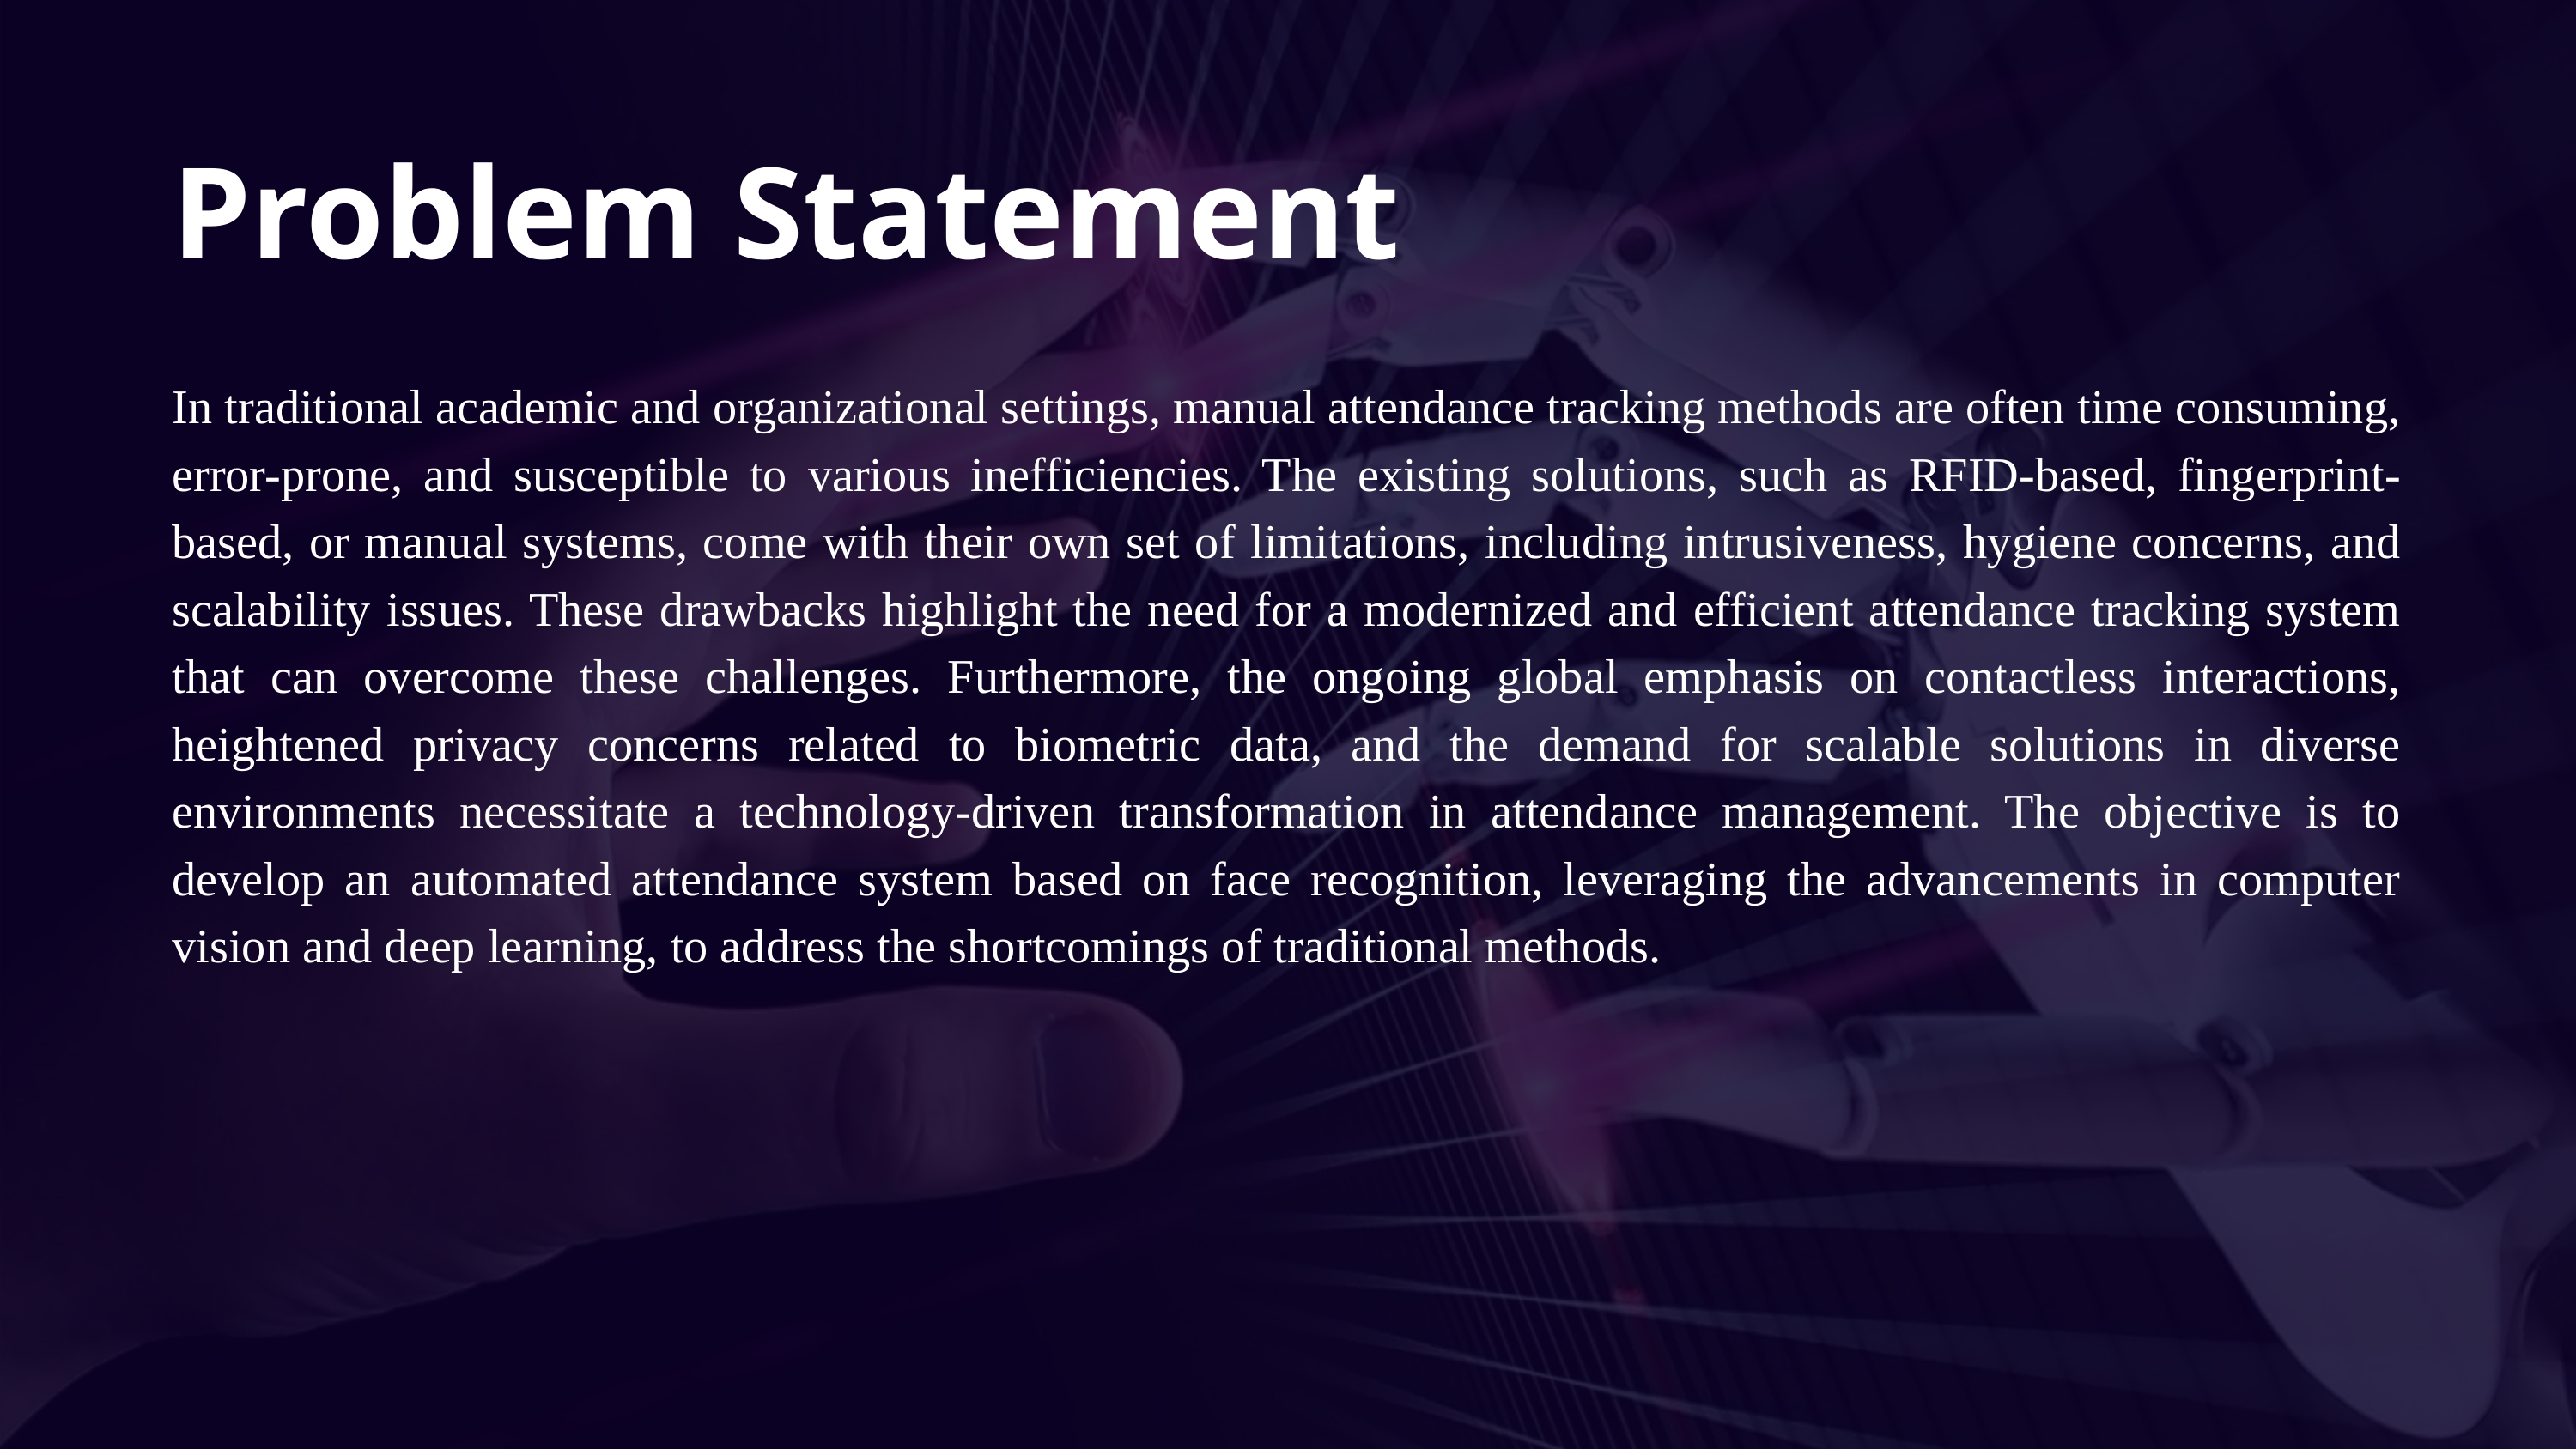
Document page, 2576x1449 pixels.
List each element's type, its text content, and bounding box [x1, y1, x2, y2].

text_box [0, 0, 2576, 1449]
text_box Problem Statement [172, 107, 1453, 284]
text_box In traditional academic and organizational settings, manual attendance tracking methods are often time consuming, error-prone, and susceptible to various inefficiencies. The existing solutions, such as RFID-based, fingerprint-based, or manual systems, come with their own set of limitations, including intrusiveness, hygiene concerns, and scalability issues. These drawbacks highlight the need for a modernized and efficient attendance tracking system that can overcome these challenges. Furthermore, the ongoing global emphasis on contactless interactions, heightened privacy concerns related to biometric data, and the demand for scalable solutions in diverse environments necessitate a technology-driven transformation in attendance management. The objective is to develop an automated attendance system based on face recognition, leveraging the advancements in computer vision and deep learning, to address the shortcomings of traditional methods. [172, 366, 2404, 973]
